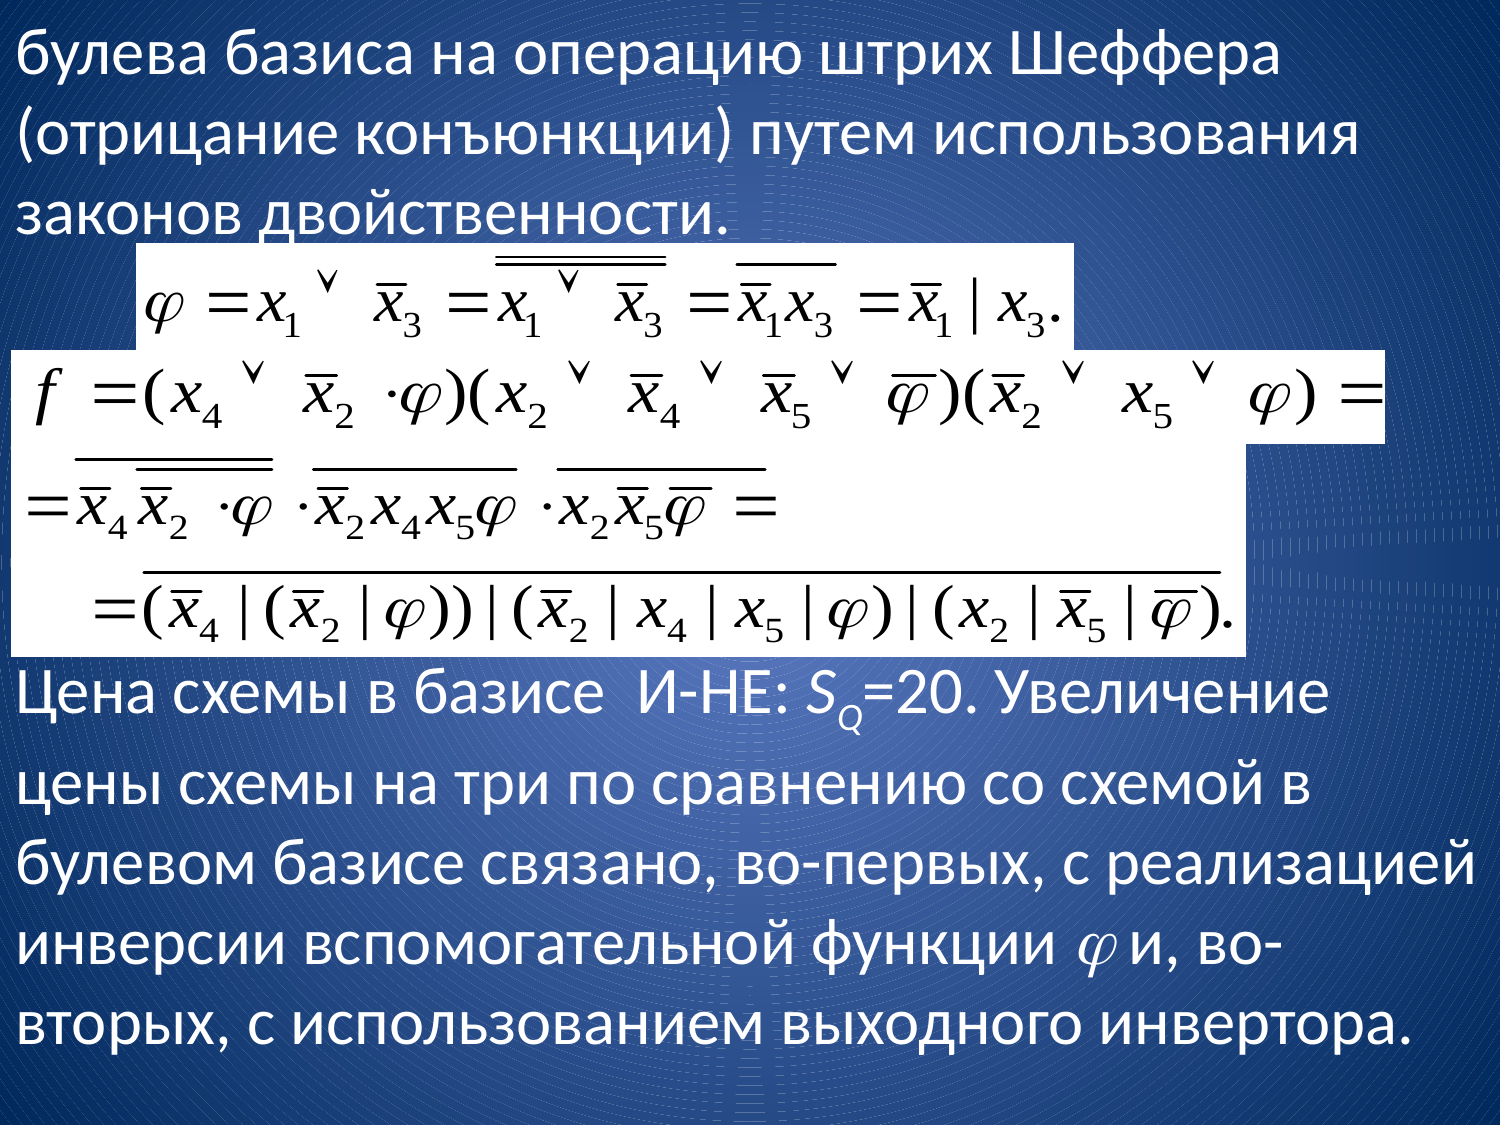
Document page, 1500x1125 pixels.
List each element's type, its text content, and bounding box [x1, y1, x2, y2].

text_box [10, 444, 1247, 658]
list булева базиса на операцию штрих Шеффера (отрицание конъюнкции) путем использования законов двойственности. Цена схемы в базисе И-НЕ: SQ=20. Увеличение цены схемы на три по сравнению со схемой в булевом базисе связано, во-первых, с реализацией инверсии вспомогательной функции  и, во-вторых, с использованием выходного инвертора. [0, 1, 1500, 1071]
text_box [135, 243, 1075, 348]
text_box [11, 349, 1385, 445]
